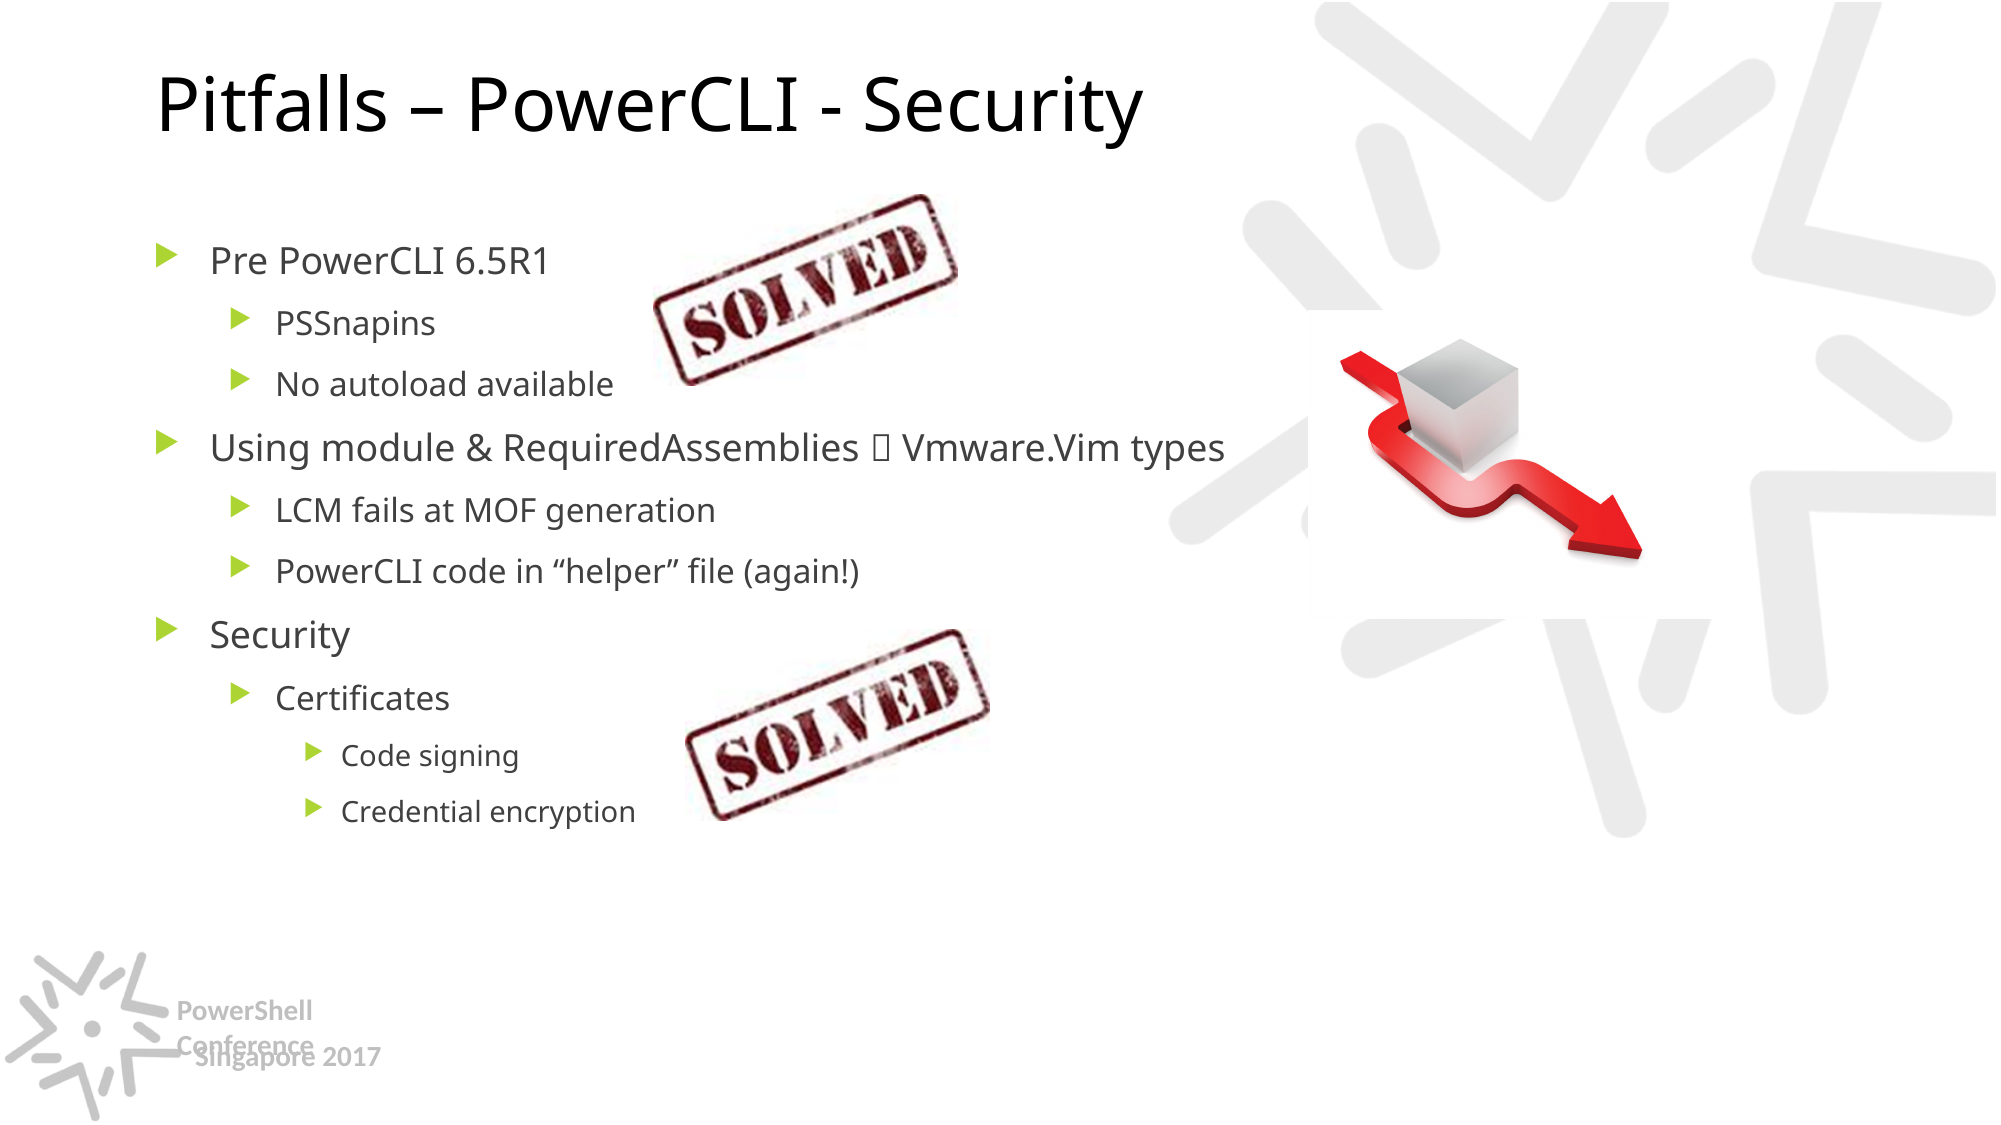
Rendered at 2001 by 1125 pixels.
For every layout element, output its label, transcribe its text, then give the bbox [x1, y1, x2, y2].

picture [653, 194, 958, 386]
picture [0, 944, 190, 1125]
text_box Pre PowerCLI 6.5R1 PSSnapins No autoload available Using module & RequiredAssemblies  Vmware.Vim types LCM fails at MOF generation PowerCLI code in “helper” file (again!) Security Certificates Code signing Credential encryption [138, 229, 1750, 911]
text_box Singapore 2017 [190, 1029, 490, 1080]
text_box PowerShell Conference [190, 984, 472, 1029]
picture [685, 629, 990, 821]
text_box Pitfalls – PowerCLI - Security [140, 43, 1160, 160]
picture [1160, 2, 1996, 838]
